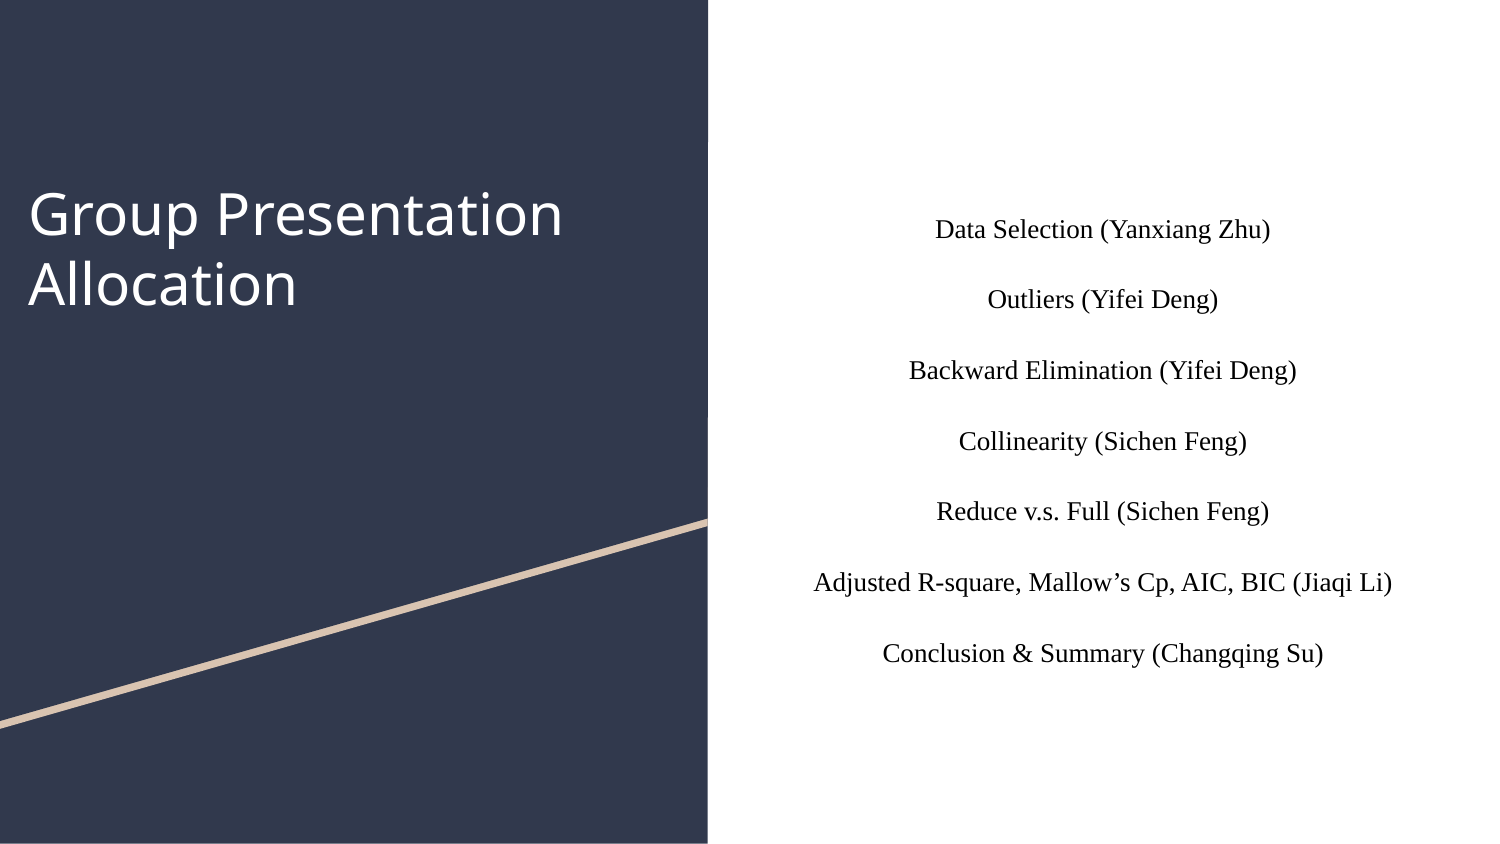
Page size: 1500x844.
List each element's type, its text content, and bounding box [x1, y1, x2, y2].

list Data Selection (Yanxiang Zhu) Outliers (Yifei Deng) Backward Elimination (Yifei Deng) Collinearity (Sichen Feng) Reduce v.s. Full (Sichen Feng) Adjusted R-square, Mallow’s Cp, AIC, BIC (Jiaqi Li) Conclusion & Summary (Changqing Su) [729, 191, 1476, 674]
title Group Presentation Allocation [13, 162, 703, 575]
